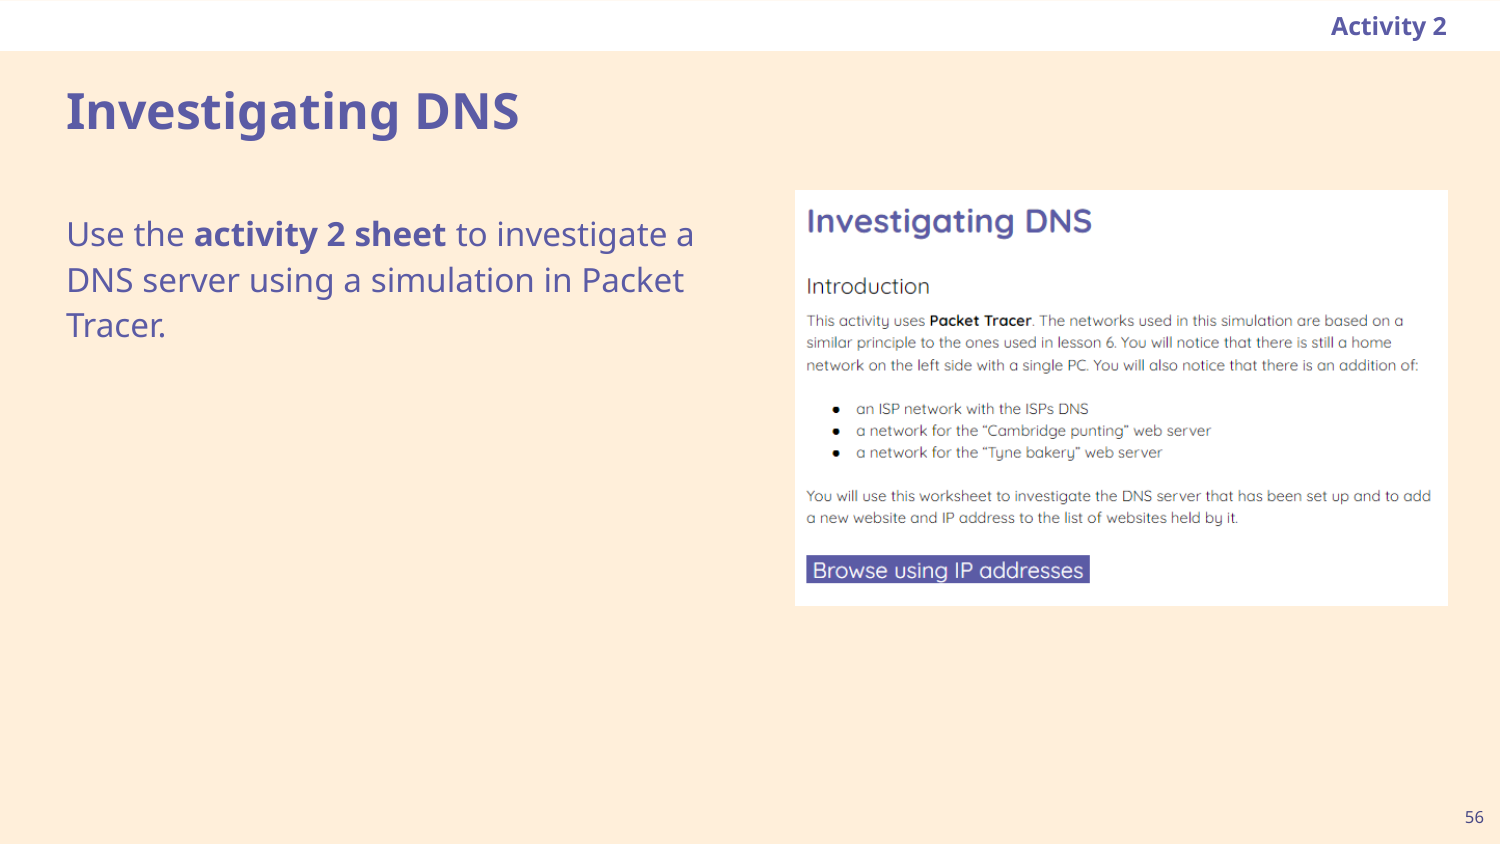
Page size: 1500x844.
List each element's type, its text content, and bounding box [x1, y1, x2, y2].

list Use the activity 2 sheet to investigate a DNS server using a simulation in Packet Tracer. [51, 191, 723, 793]
subtitle Activity 2 [862, 0, 1448, 52]
slide_number ‹#› [1448, 792, 1500, 844]
title Investigating DNS [51, 52, 1449, 167]
picture [795, 189, 1448, 606]
